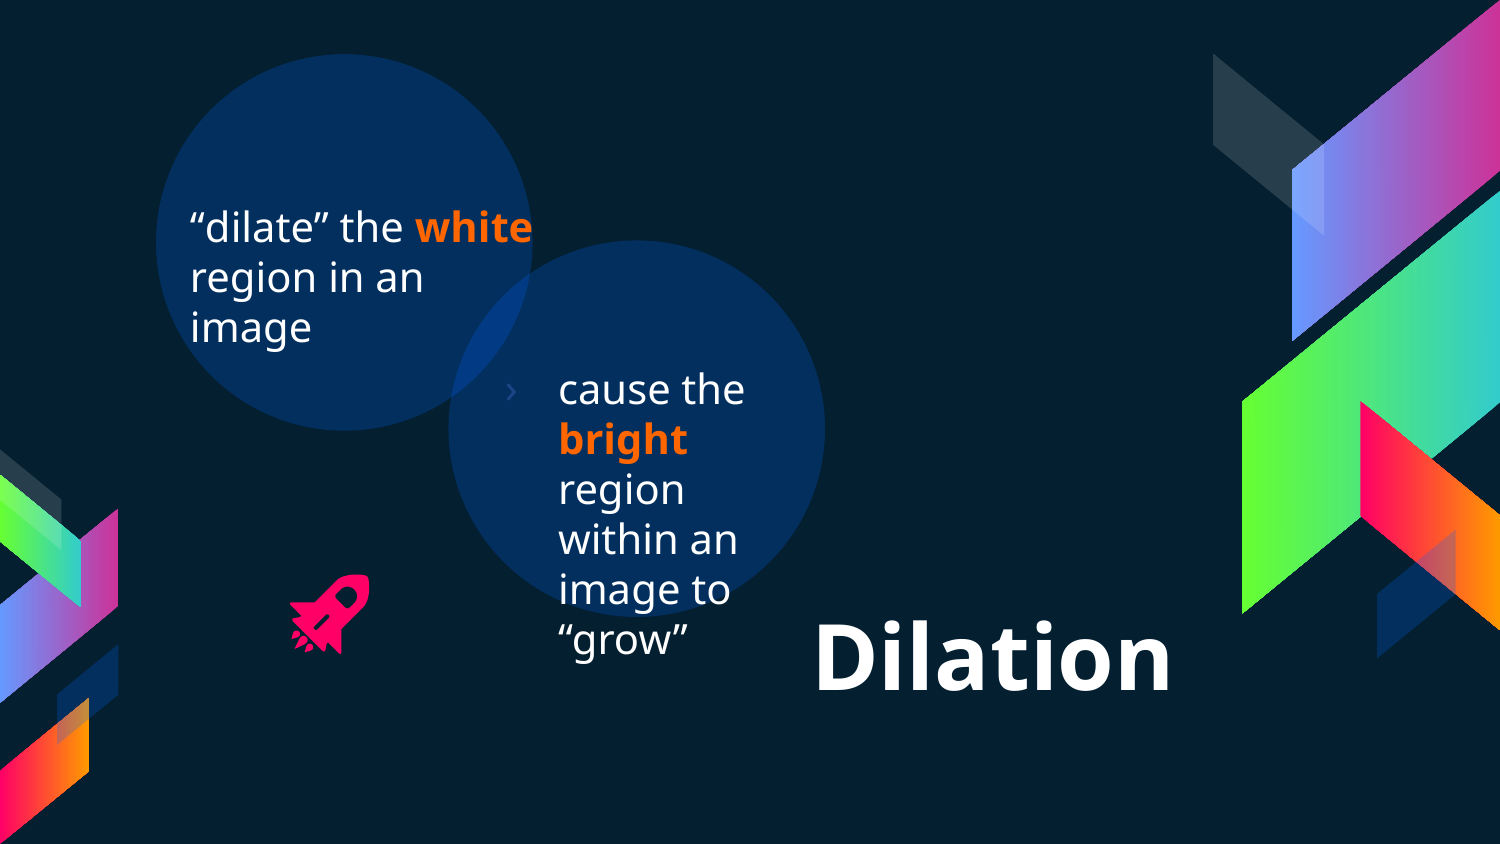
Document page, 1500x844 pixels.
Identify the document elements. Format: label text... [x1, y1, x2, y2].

text_box [552, 240, 807, 347]
title Dilation [833, 619, 1260, 724]
list “dilate” the white region in an image [175, 185, 552, 719]
text_box [156, 54, 524, 325]
list cause the bright region within an image to “grow” [472, 347, 833, 844]
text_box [289, 574, 370, 655]
